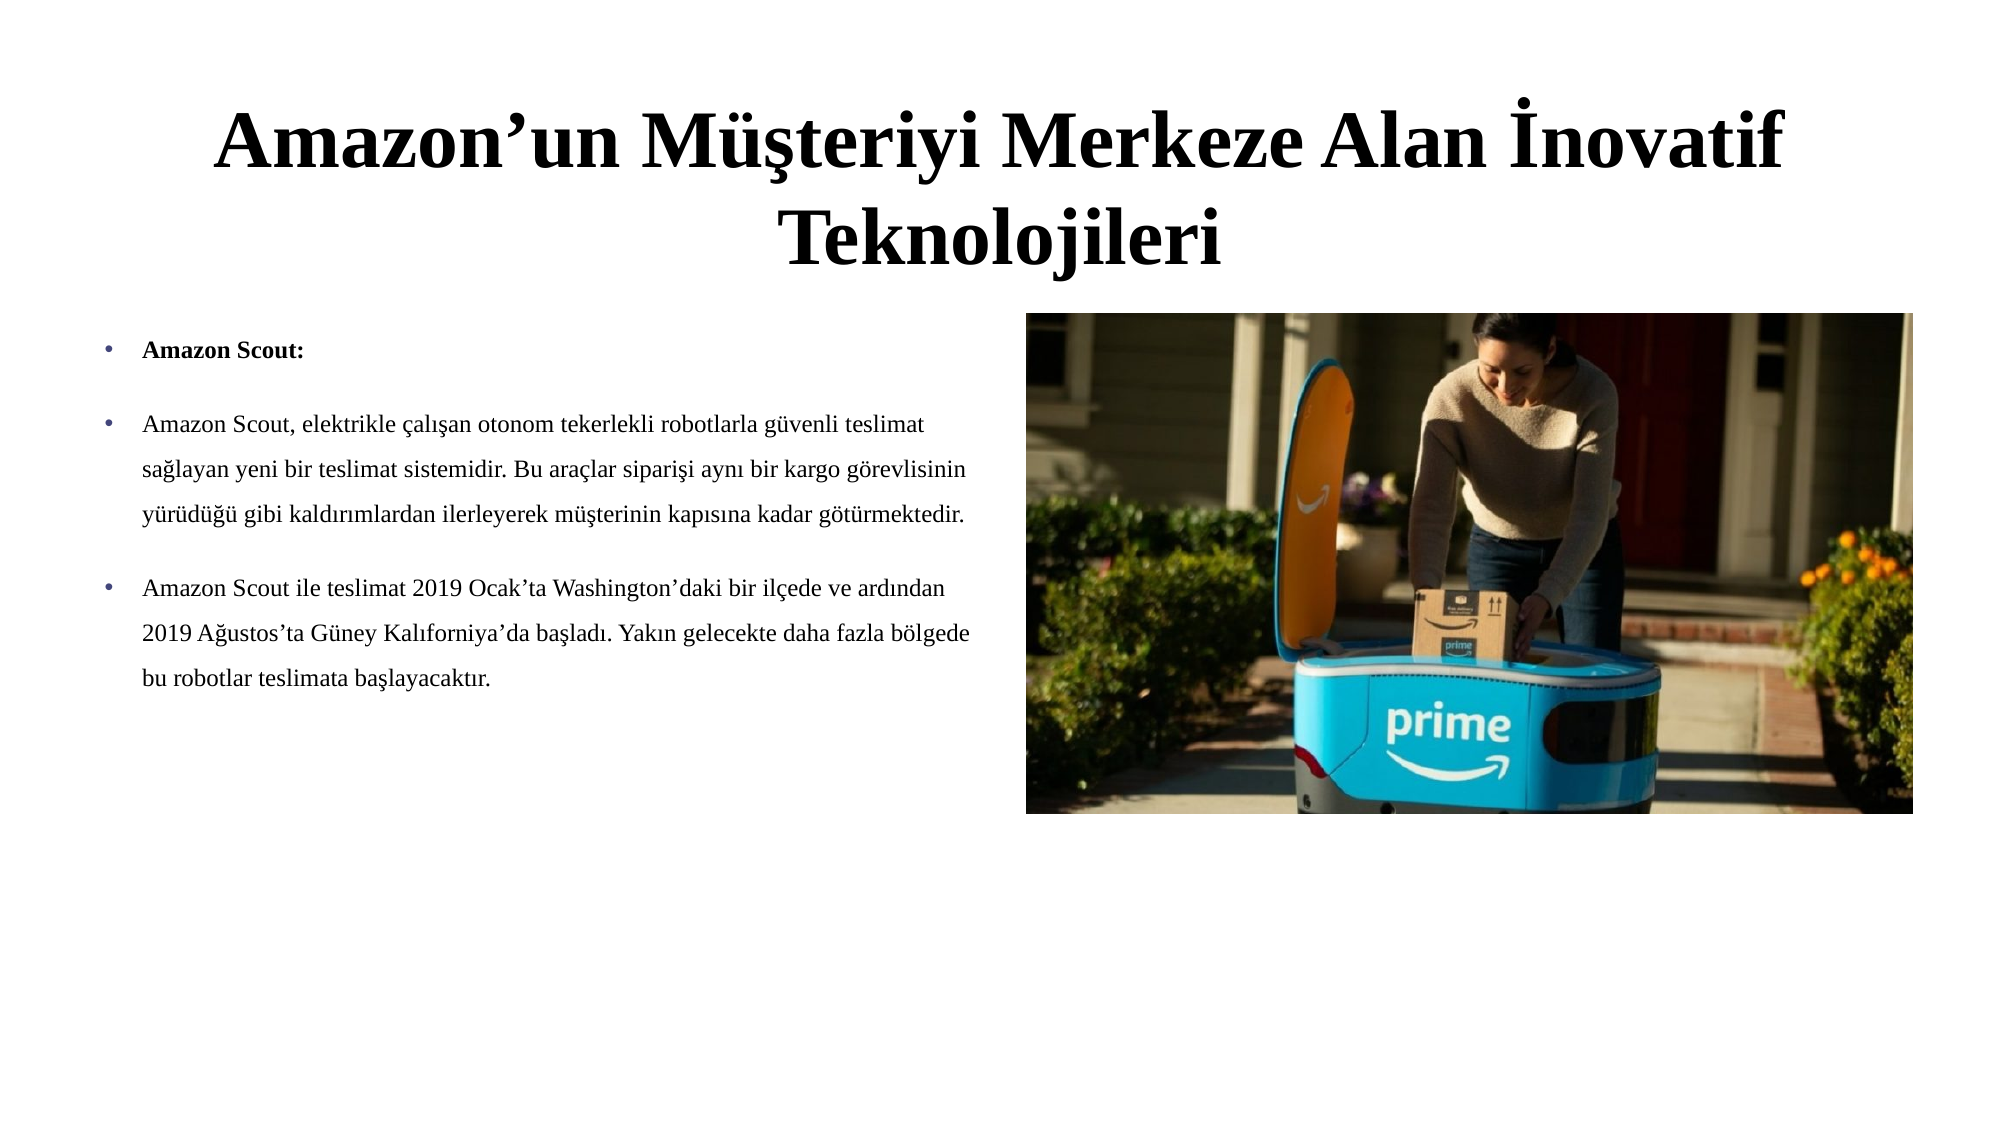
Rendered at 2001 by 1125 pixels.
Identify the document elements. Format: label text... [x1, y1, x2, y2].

list Amazon’un Müşteriyi Merkeze Alan İnovatif Teknolojileri [0, 78, 2000, 291]
picture [1026, 313, 1913, 814]
text_box Amazon Scout: Amazon Scout, elektrikle çalışan otonom tekerlekli robotlarla güvenli teslimat sağlayan yeni bir teslimat sistemidir. Bu araçlar siparişi aynı bir kargo görevlisinin yürüdüğü gibi kaldırımlardan ilerleyerek müşterinin kapısına kadar götürmektedir. Amazon Scout ile teslimat 2019 Ocak’ta Washington’daki bir ilçede ve ardından 2019 Ağustos’ta Güney Kalıforniya’da başladı. Yakın gelecekte daha fazla bölgede bu robotlar teslimata başlayacaktır. [89, 311, 1000, 1047]
